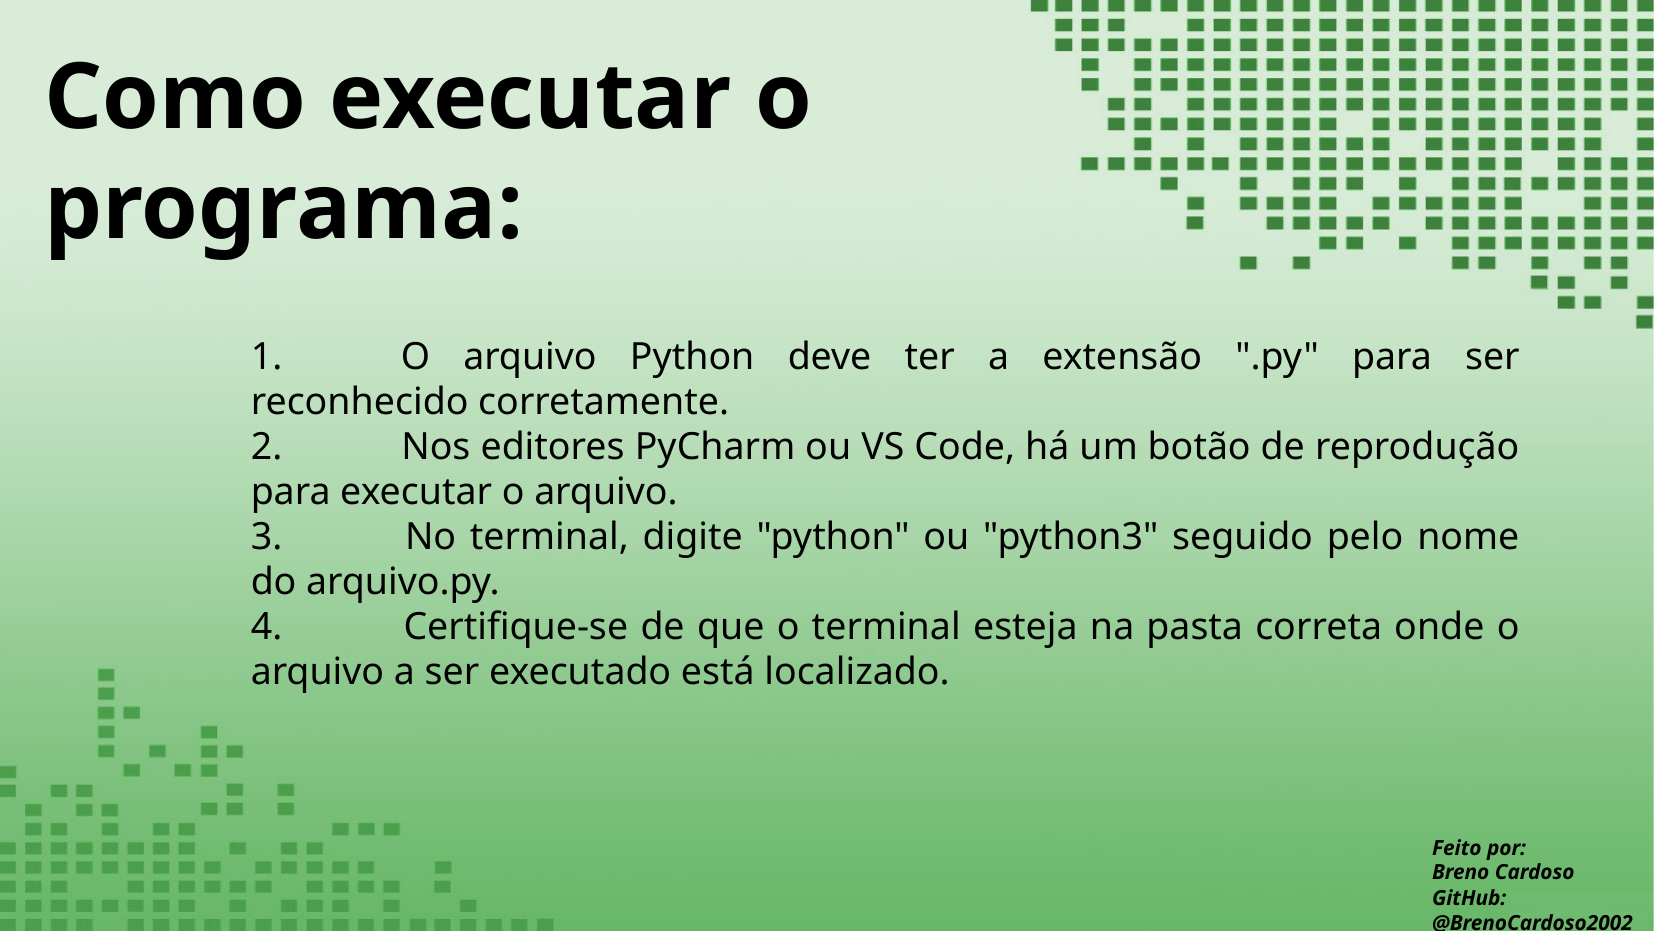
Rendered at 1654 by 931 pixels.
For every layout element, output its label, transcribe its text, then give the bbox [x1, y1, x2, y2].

text_box Como executar o programa: [29, 29, 886, 246]
text_box Feito por: Breno Cardoso GitHub: @BrenoCardoso2002 [1417, 826, 1654, 931]
picture [0, 0, 1654, 931]
text_box 1. O arquivo Python deve ter a extensão ".py" para ser reconhecido corretamente. 2. Nos editores PyCharm ou VS Code, há um botão de reprodução para executar o arquivo. 3. No terminal, digite "python" ou "python3" seguido pelo nome do arquivo.py. 4. Certifique-se de que o terminal esteja na pasta correta onde o arquivo a ser executado está localizado. [236, 324, 1536, 712]
